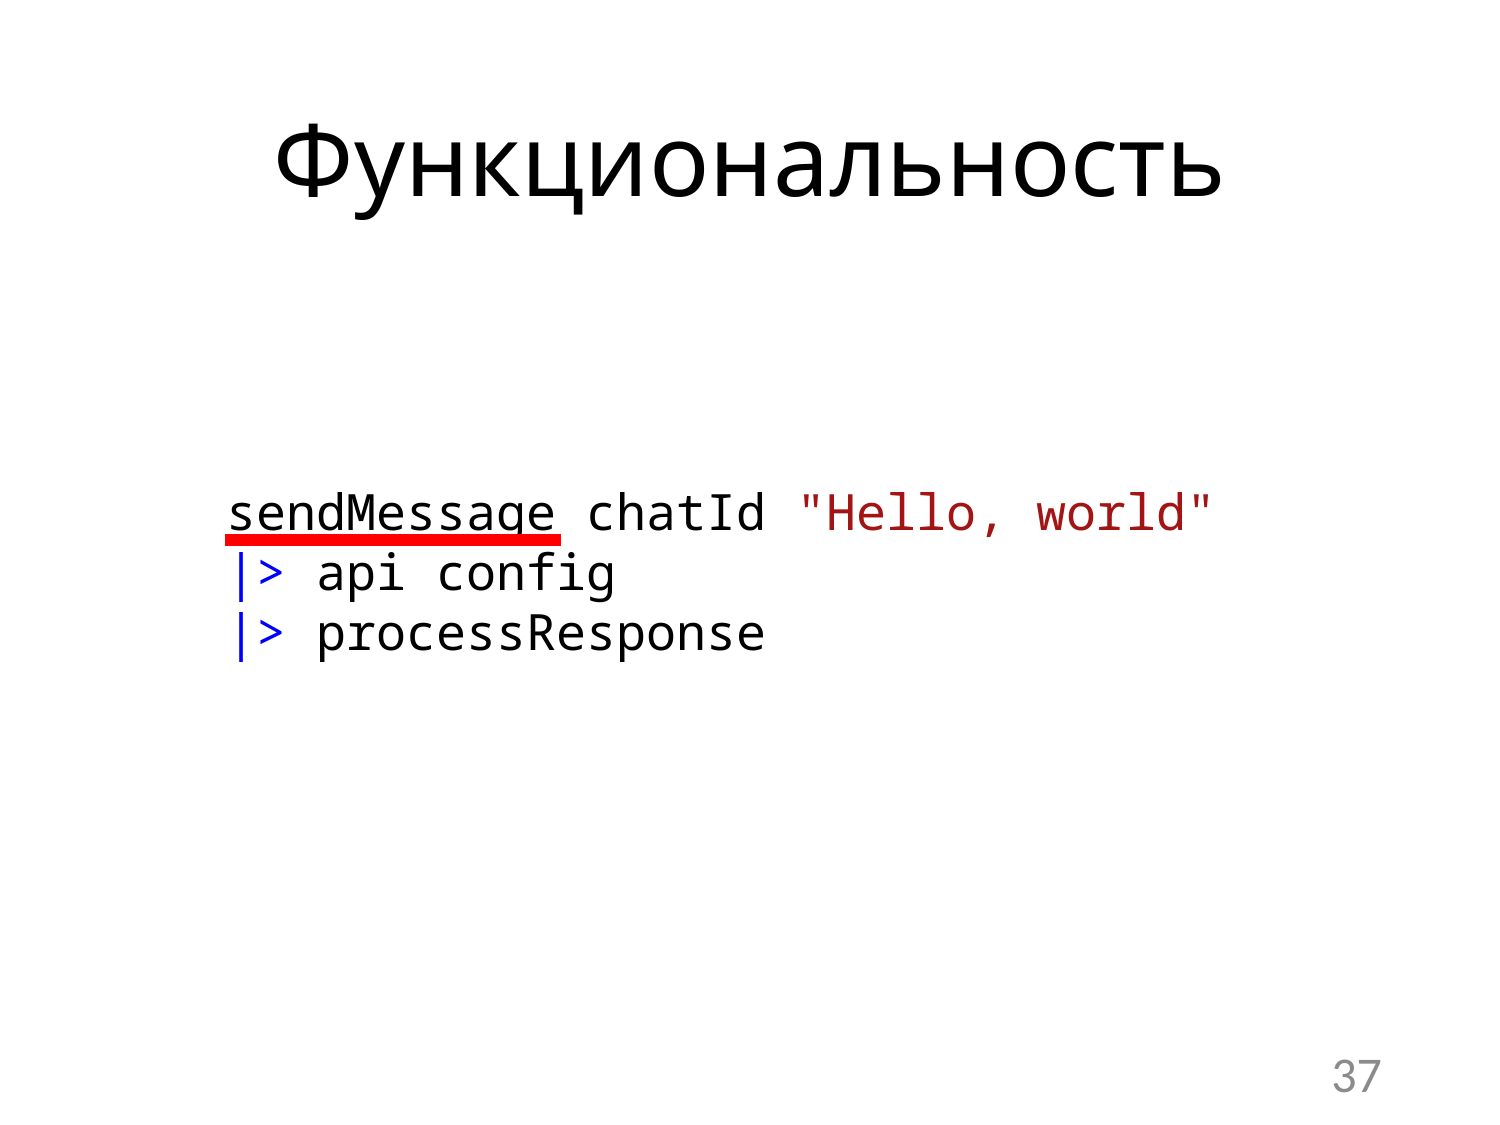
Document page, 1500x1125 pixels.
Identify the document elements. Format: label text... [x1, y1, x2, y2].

slide_number 37 [1059, 1042, 1397, 1103]
text_box Функциональность [259, 88, 1241, 224]
text_box sendMessage chatId "Hello, world" |> api config |> processResponse [211, 472, 1289, 668]
